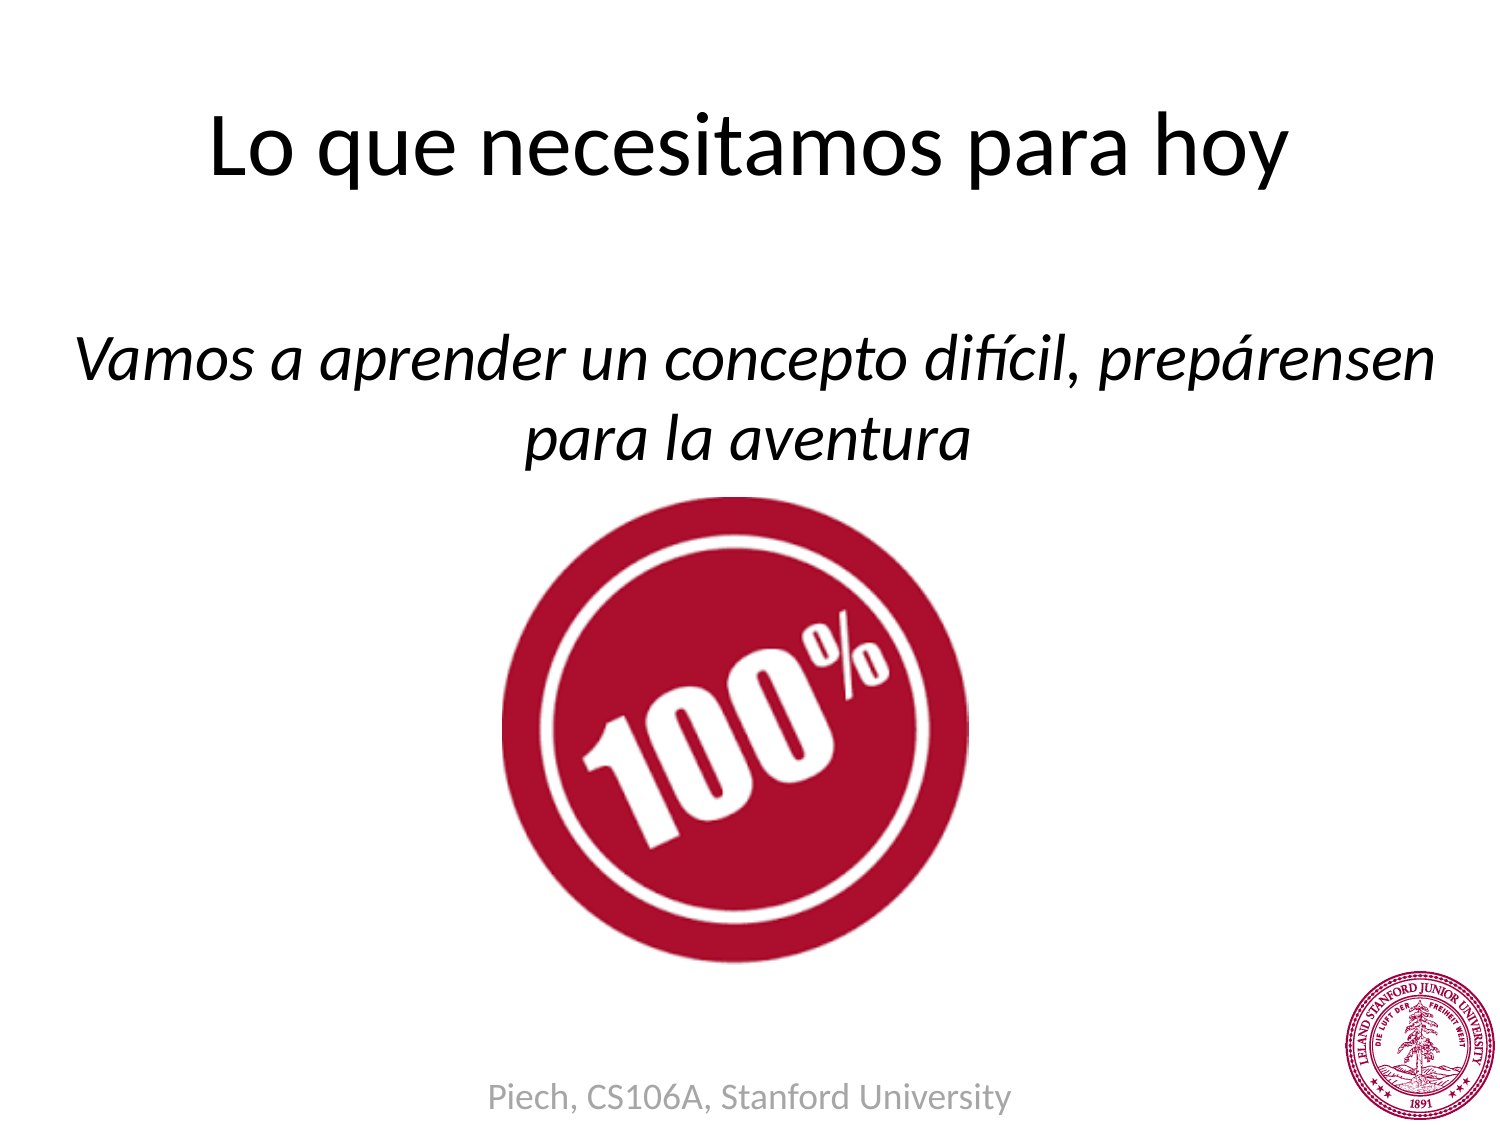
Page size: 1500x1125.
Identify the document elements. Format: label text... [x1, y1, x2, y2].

picture [1345, 971, 1495, 1120]
picture [501, 497, 969, 967]
title Lo que necesitamos para hoy [75, 45, 1425, 233]
text_box Vamos a aprender un concepto difícil, prepárensen para la aventura [45, 306, 1467, 481]
